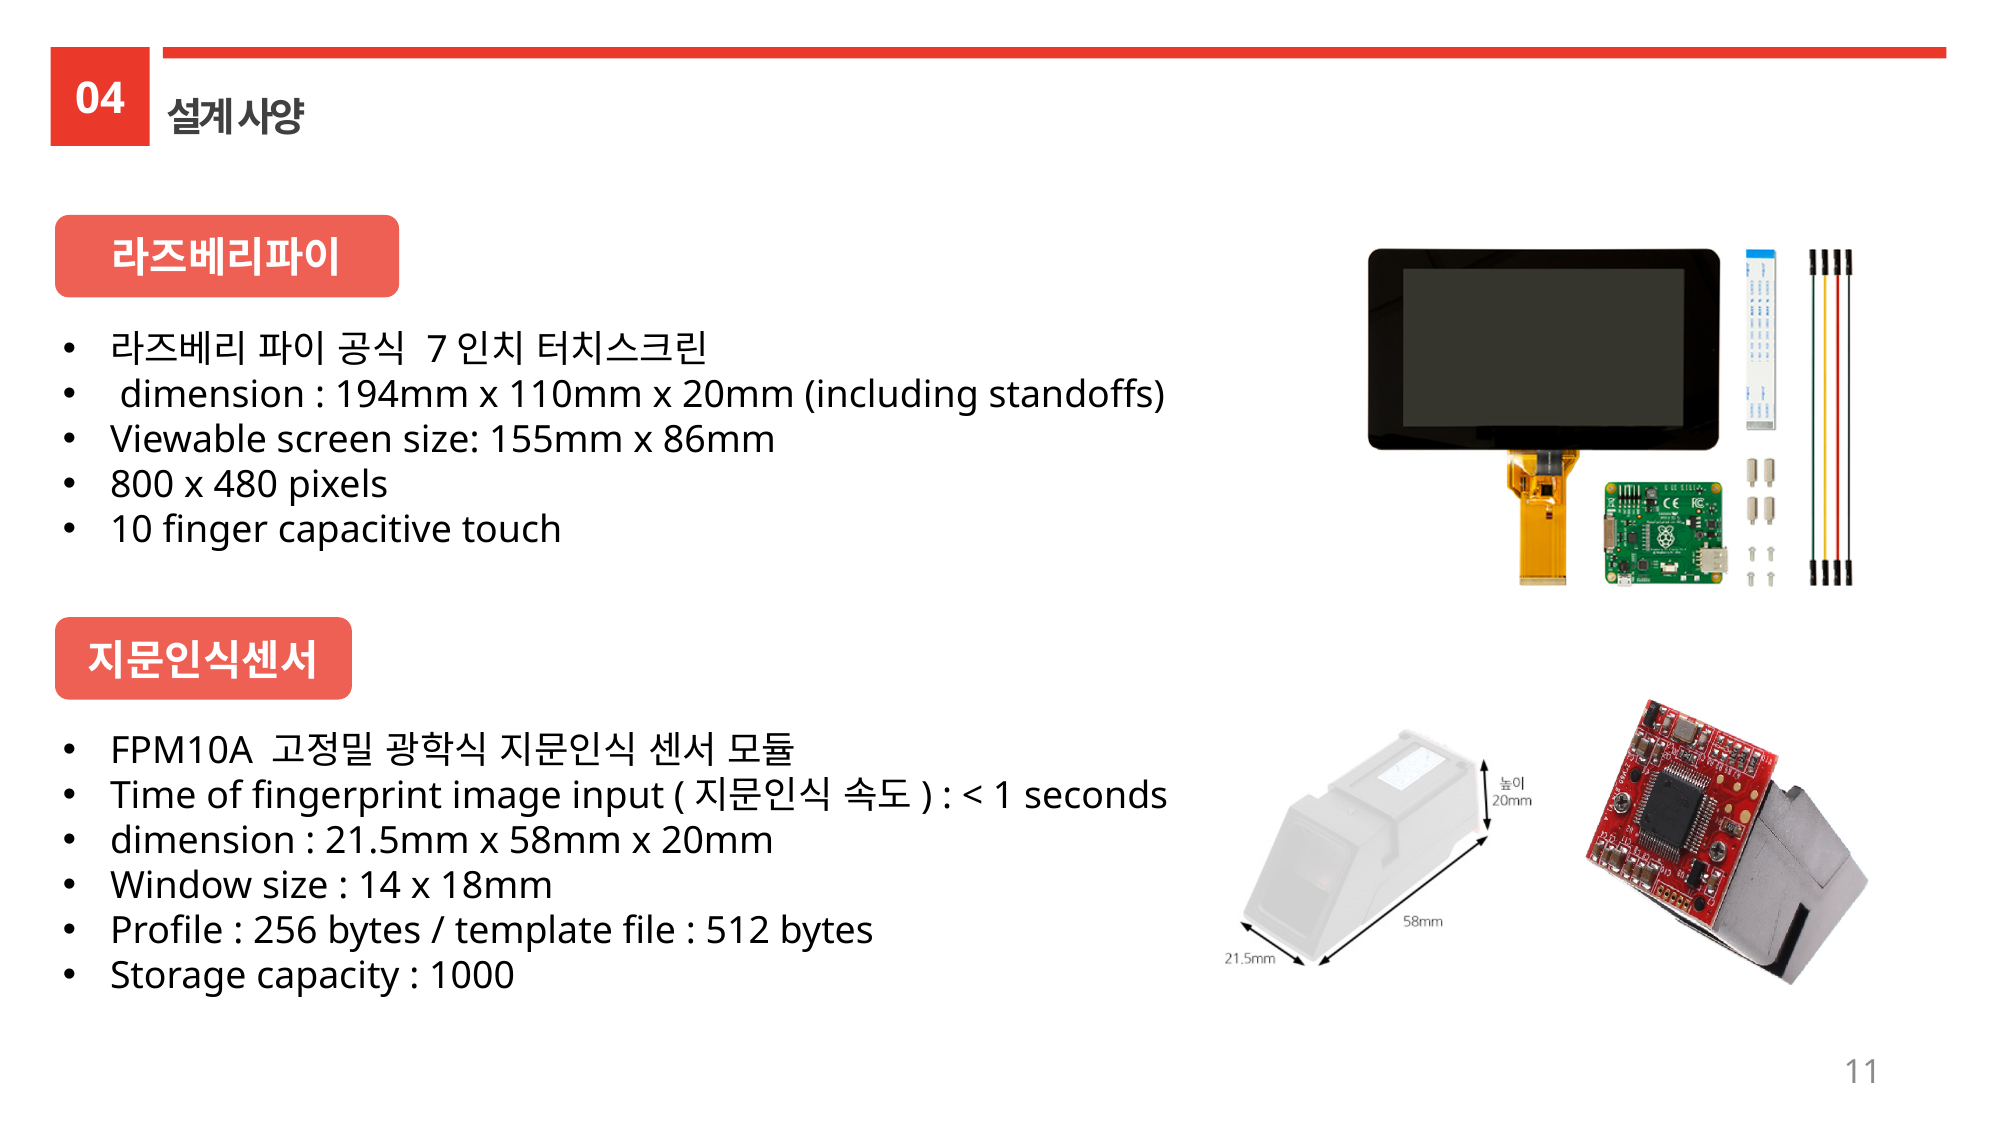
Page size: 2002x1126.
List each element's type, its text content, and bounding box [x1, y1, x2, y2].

text_box 설계 사양 [146, 82, 922, 150]
text_box [161, 45, 1949, 61]
text_box 라즈베리파이 [55, 215, 399, 297]
text_box 라즈베리 파이 공식 7인치 터치스크린 dimension : 194mm x 110mm x 20mm (including standoffs) Viewable screen size: 155mm x 86mm 800 x 480 pixels 10 finger capacitive touch [42, 315, 1338, 561]
picture [1555, 692, 1880, 991]
text_box [49, 132, 146, 148]
text_box 04 [29, 59, 171, 132]
text_box FPM10A 고정밀 광학식 지문인식 센서 모듈 Time of fingerprint image input (지문인식 속도) : < 1 seconds dimension : 21.5mm x 58mm x 20mm Window size : 14 x 18mm Profile : 256 bytes / template file : 512 bytes Storage capacity : 1000 [42, 716, 1462, 1007]
picture [1201, 681, 1542, 989]
slide_number 11 [1434, 1042, 1902, 1103]
text_box 지문인식센서 [55, 617, 352, 699]
picture [1343, 206, 1876, 611]
text_box [49, 45, 152, 59]
